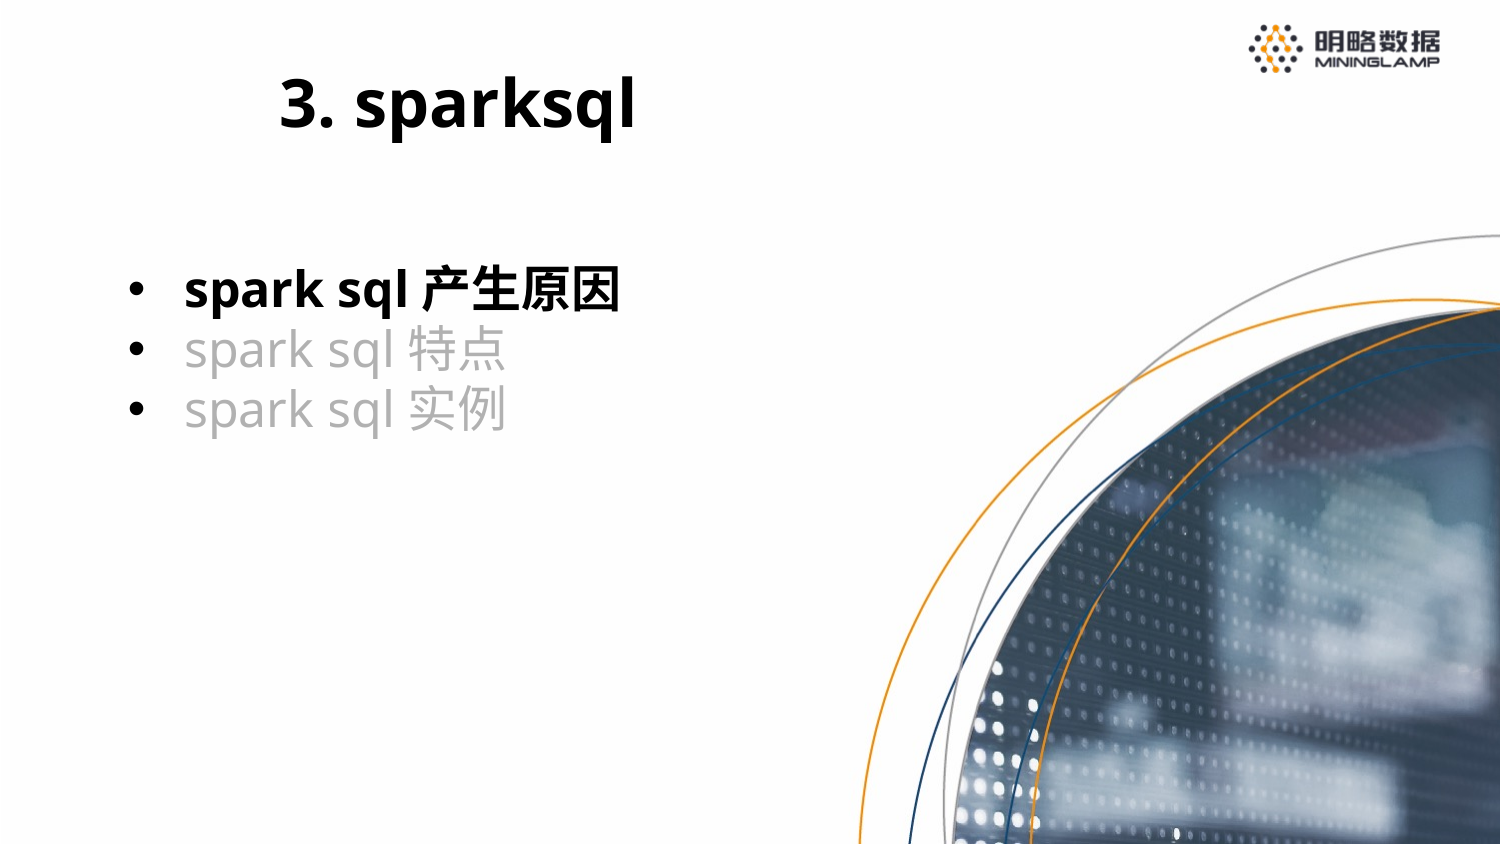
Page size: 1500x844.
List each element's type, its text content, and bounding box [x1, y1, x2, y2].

text_box 3. sparksql [265, 53, 1171, 148]
text_box spark sql产生原因 spark sql特点 spark sql实例 [113, 250, 812, 446]
picture [1, 0, 1500, 844]
